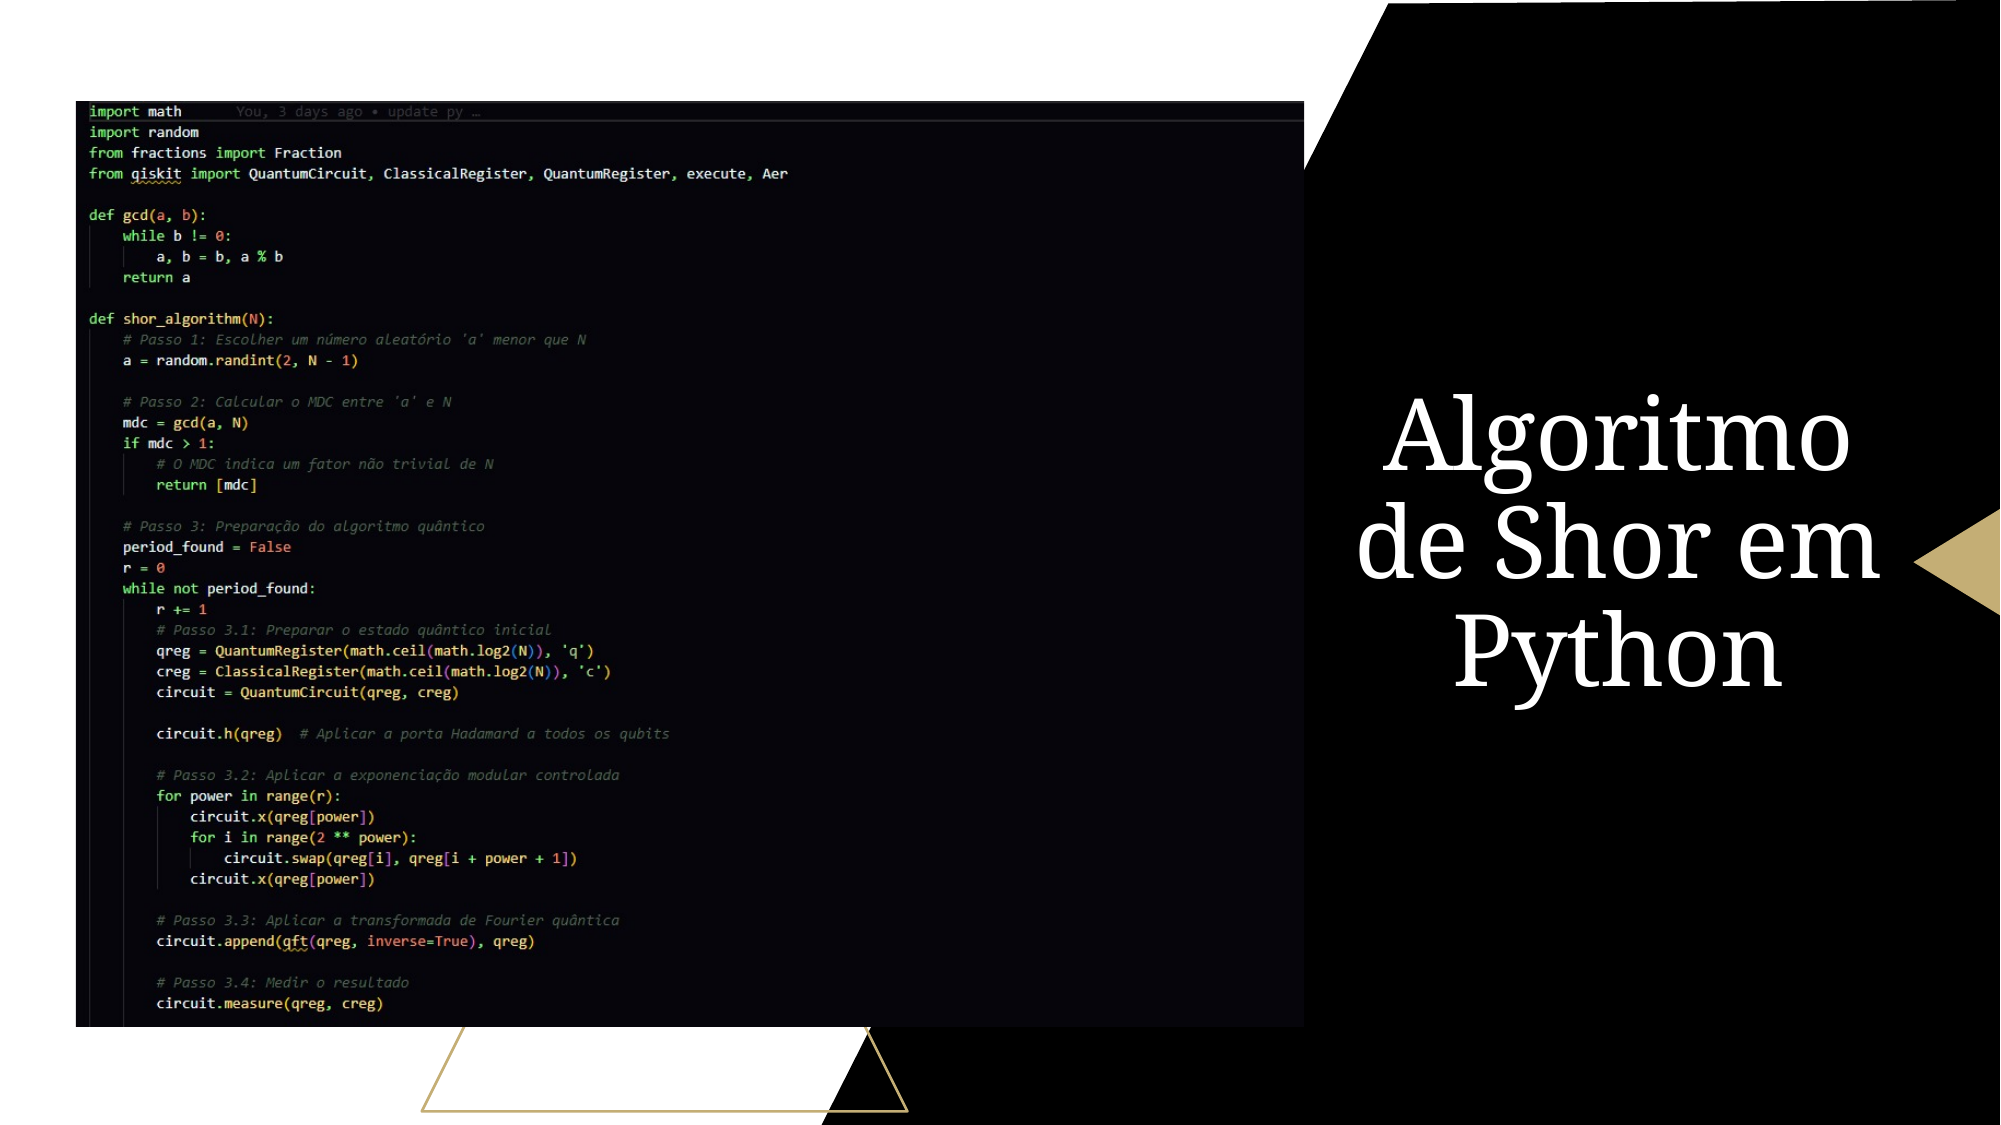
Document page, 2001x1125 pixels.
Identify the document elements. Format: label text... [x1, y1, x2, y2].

title Algoritmo de Shor em Python [1315, 357, 1932, 716]
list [75, 100, 1305, 1028]
